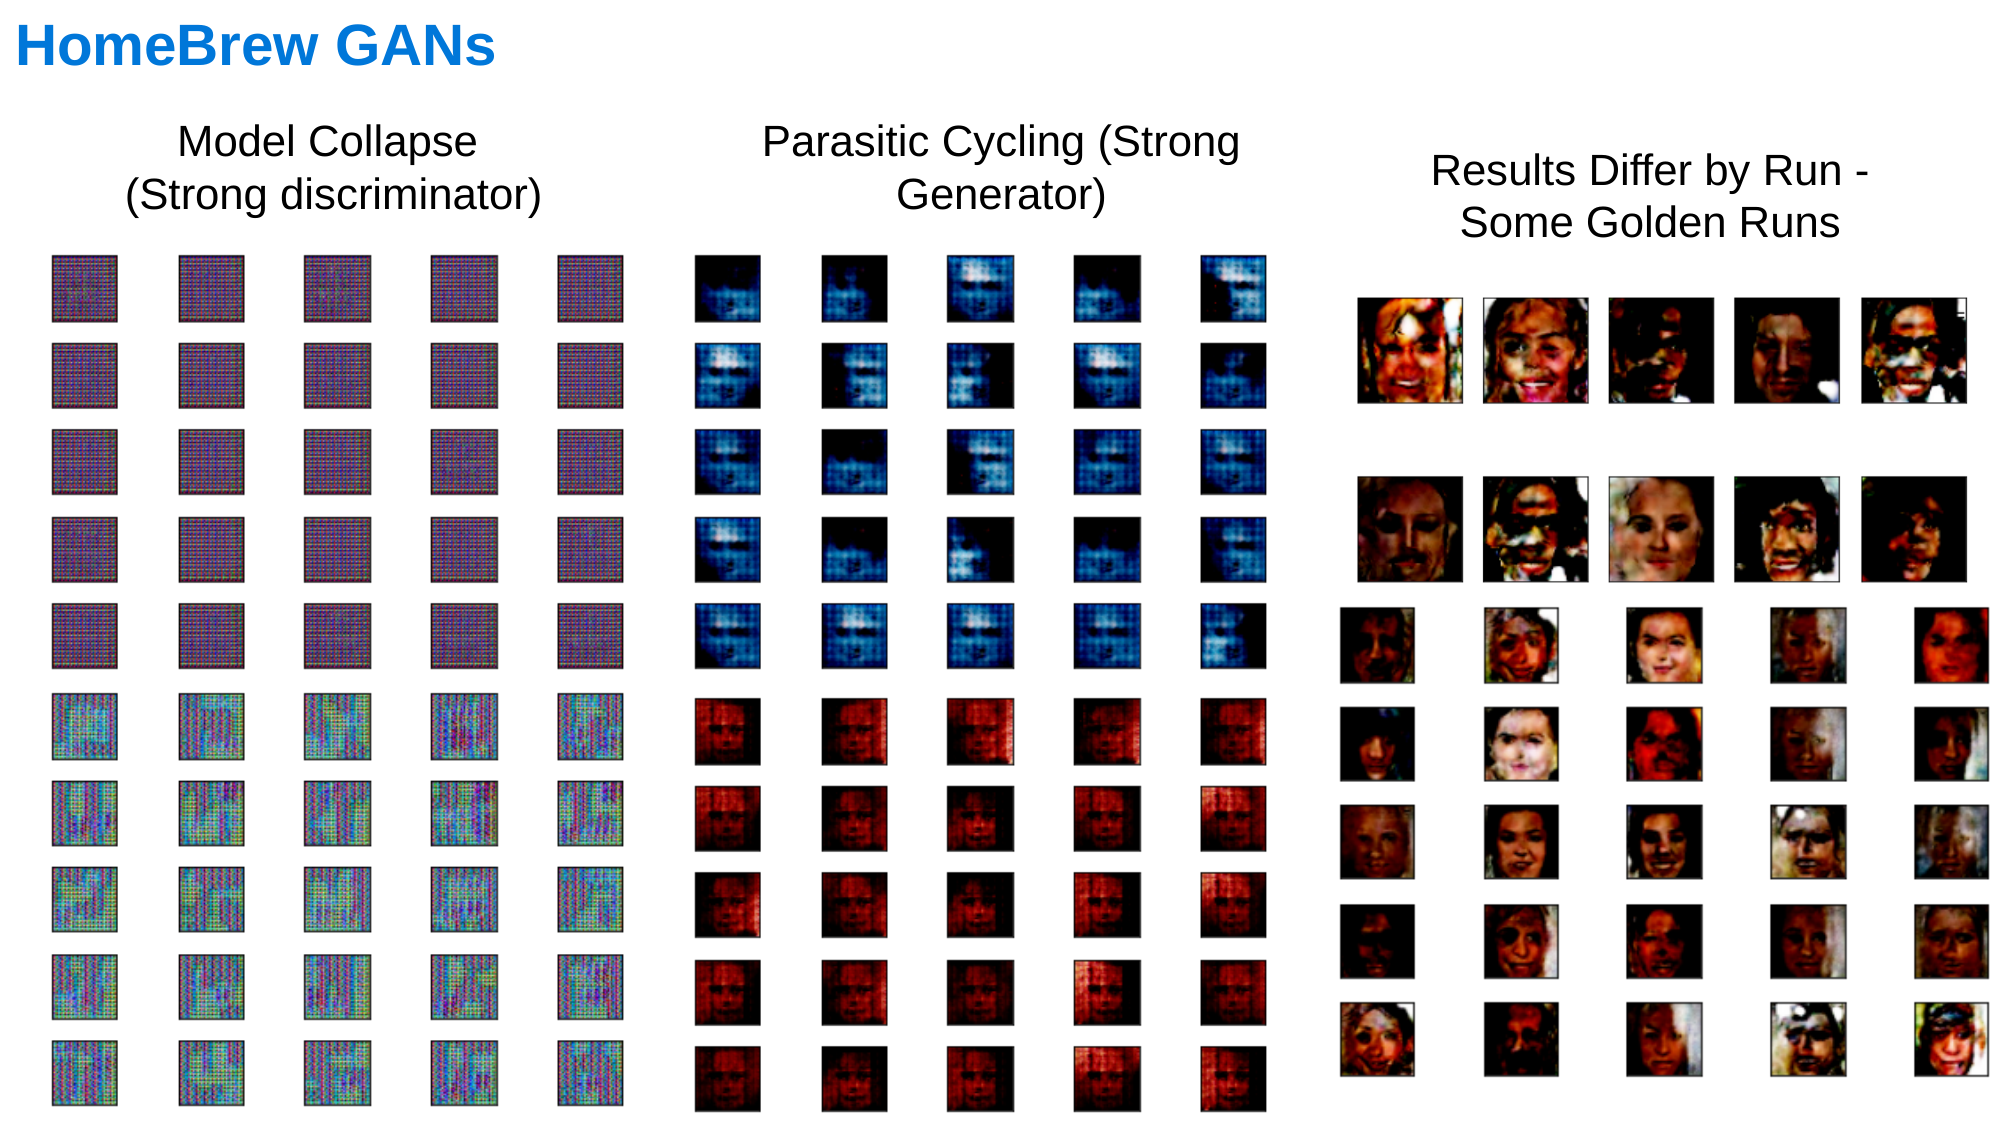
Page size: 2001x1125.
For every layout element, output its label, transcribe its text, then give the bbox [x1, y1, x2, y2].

text_box HomeBrew GANs [0, 0, 719, 85]
picture [35, 246, 633, 1123]
picture [677, 246, 1276, 685]
text_box Parasitic Cycling (Strong Generator) [721, 98, 1281, 234]
text_box Results Differ by Run - Some Golden Runs [1370, 126, 1930, 262]
text_box Model Collapse (Strong discriminator) [35, 98, 633, 234]
picture [677, 689, 1276, 1125]
picture [1320, 287, 2000, 1096]
